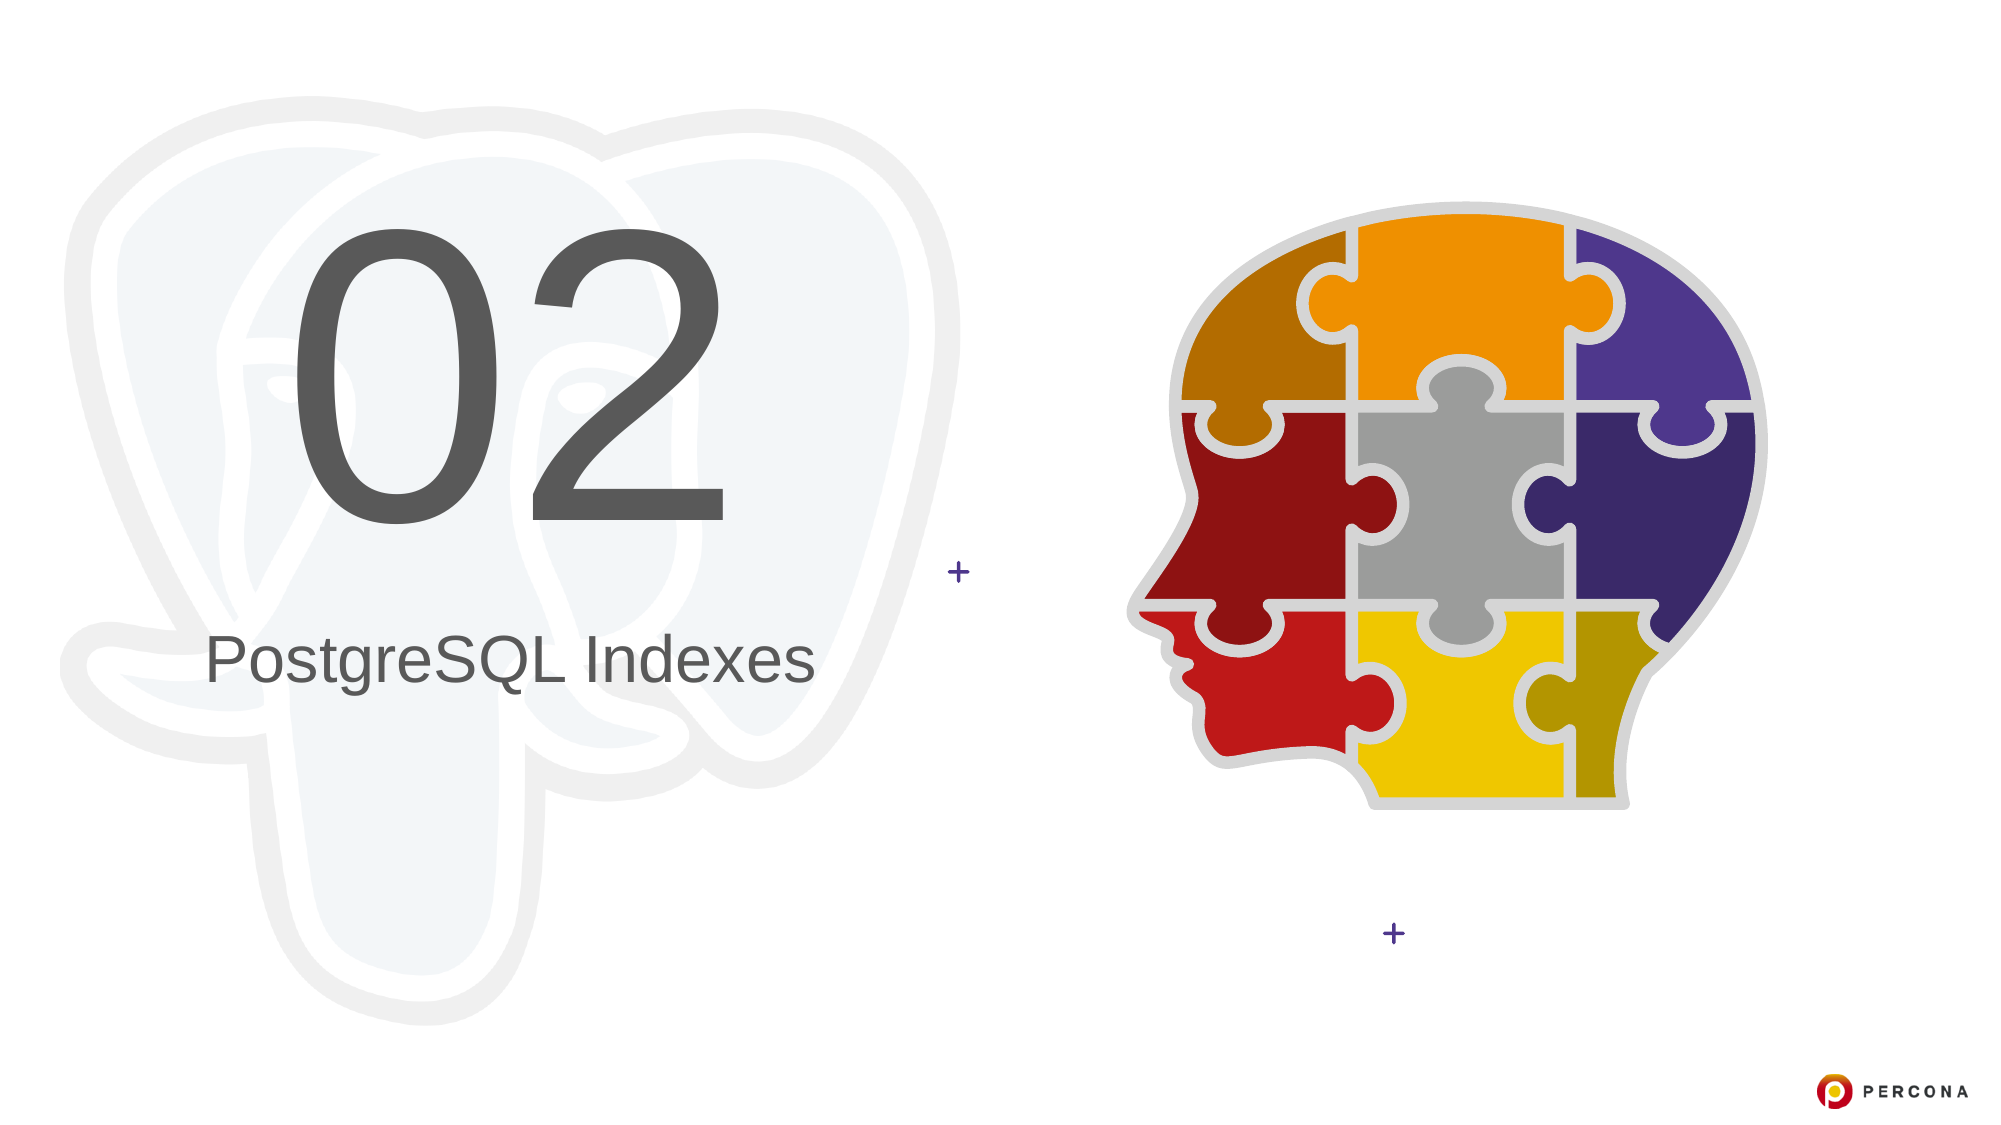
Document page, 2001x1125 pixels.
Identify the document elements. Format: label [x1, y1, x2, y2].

picture [1799, 1059, 2000, 1122]
text_box [947, 560, 970, 583]
text_box [1382, 922, 1406, 945]
text_box [1132, 207, 1762, 804]
picture [60, 96, 961, 1026]
